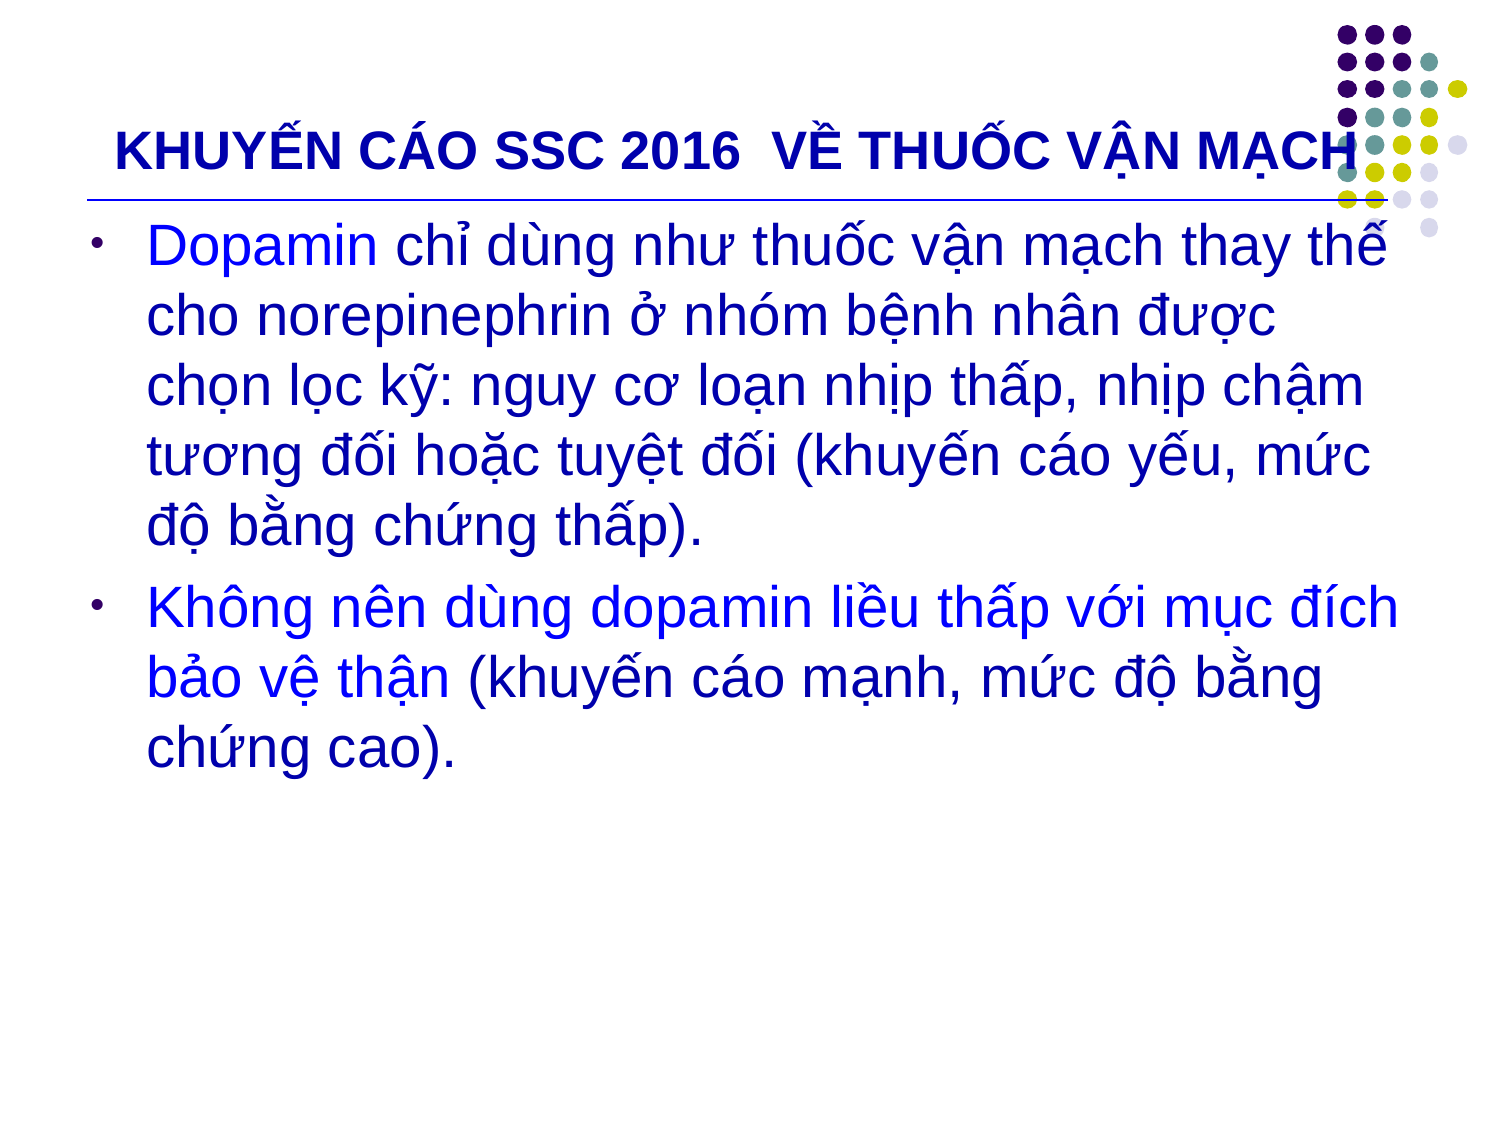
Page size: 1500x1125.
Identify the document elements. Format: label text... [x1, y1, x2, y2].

list Dopamin chỉ dùng như thuốc vận mạch thay thế cho norepinephrin ở nhóm bệnh nhân được chọn lọc kỹ: nguy cơ loạn nhịp thấp, nhịp chậm tương đối hoặc tuyệt đối (khuyến cáo yếu, mức độ bằng chứng thấp). Không nên dùng dopamin liều thấp với mục đích bảo vệ thận (khuyến cáo mạnh, mức độ bằng chứng cao). [75, 200, 1425, 924]
title KHUYẾN CÁO SSC 2016 VỀ THUỐC VẬN MẠCH [87, 45, 1388, 188]
